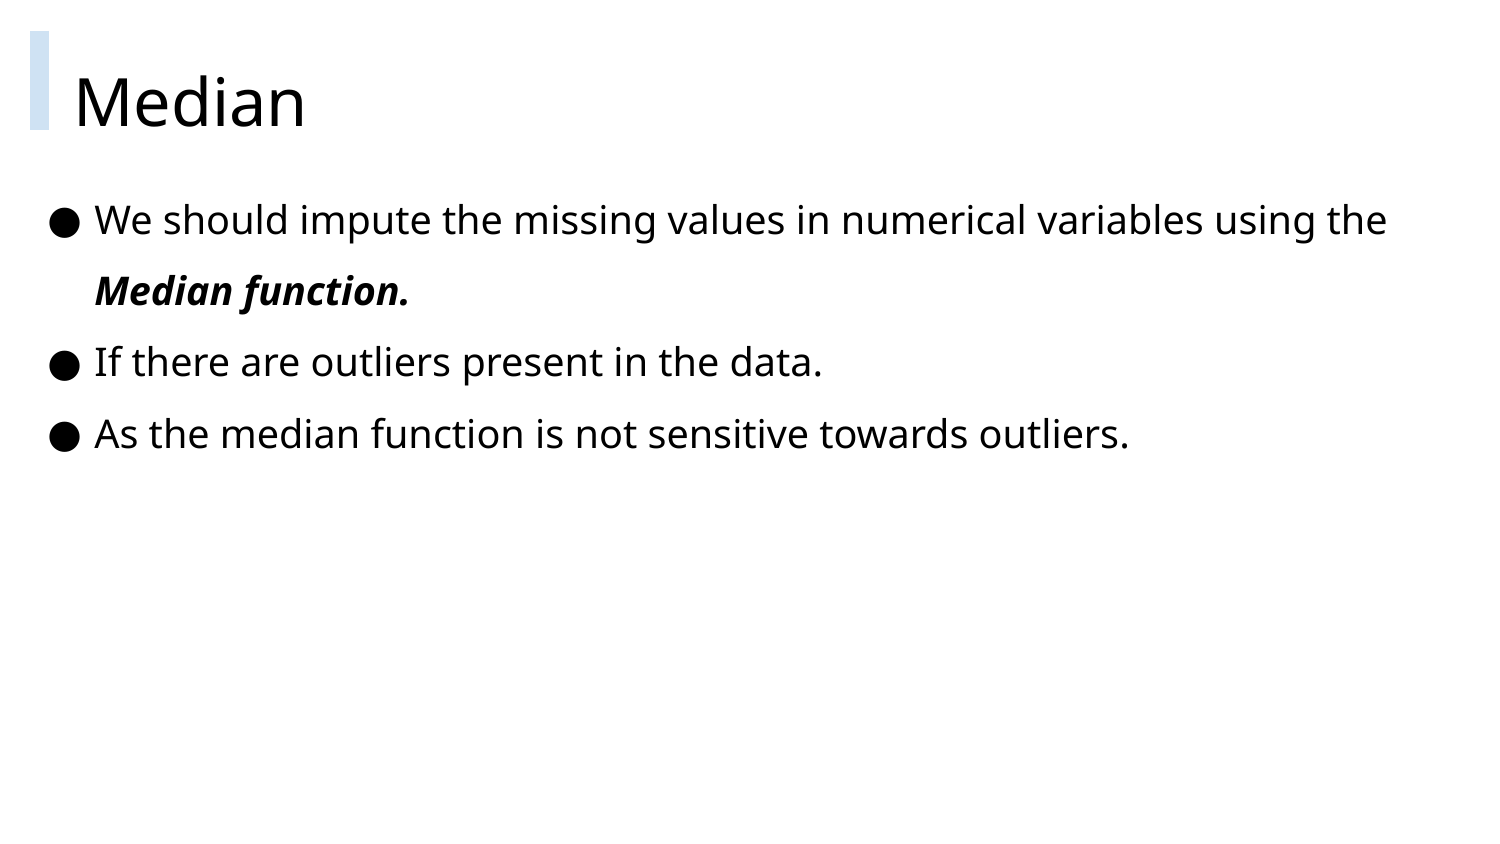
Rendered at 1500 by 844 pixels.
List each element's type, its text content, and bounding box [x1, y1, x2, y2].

title Median [61, 36, 1500, 120]
list We should impute the missing values in numerical variables using the Median function. If there are outliers present in the data. As the median function is not sensitive towards outliers. [26, 159, 1474, 485]
